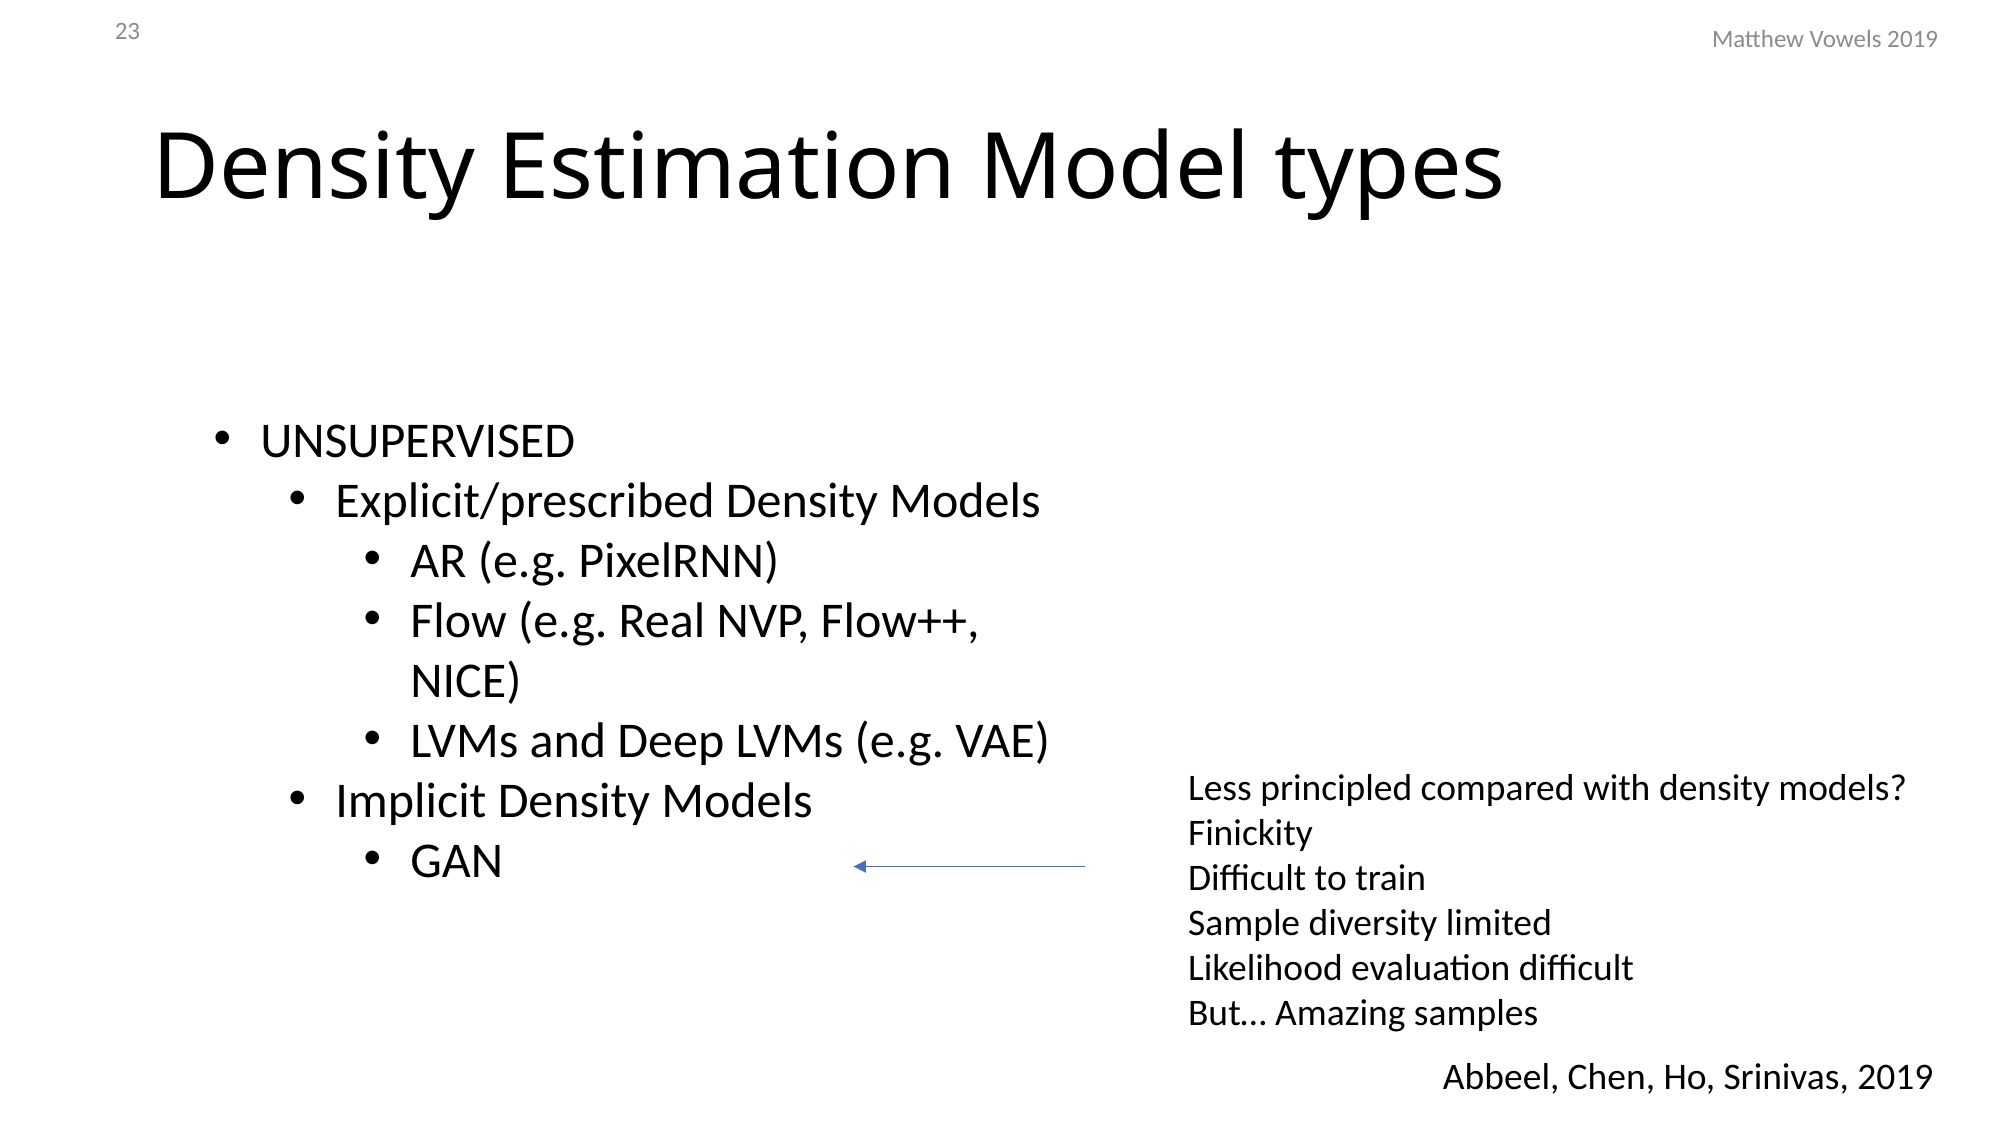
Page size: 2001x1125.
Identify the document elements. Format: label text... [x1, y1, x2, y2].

text_box Less principled compared with density models? Finickity Difficult to train Sample diversity limited Likelihood evaluation difficult But… Amazing samples [1173, 755, 2000, 1041]
text_box UNSUPERVISED Explicit/prescribed Density Models AR (e.g. PixelRNN) Flow (e.g. Real NVP, Flow++, NICE) LVMs and Deep LVMs (e.g. VAE) Implicit Density Models GAN [198, 399, 1085, 895]
slide_number Matthew Vowels 2019 [1697, 7, 2000, 68]
slide_number 23 [0, 0, 156, 60]
title Density Estimation Model types [137, 59, 1863, 278]
text_box Abbeel, Chen, Ho, Srinivas, 2019 [1428, 1045, 1949, 1105]
